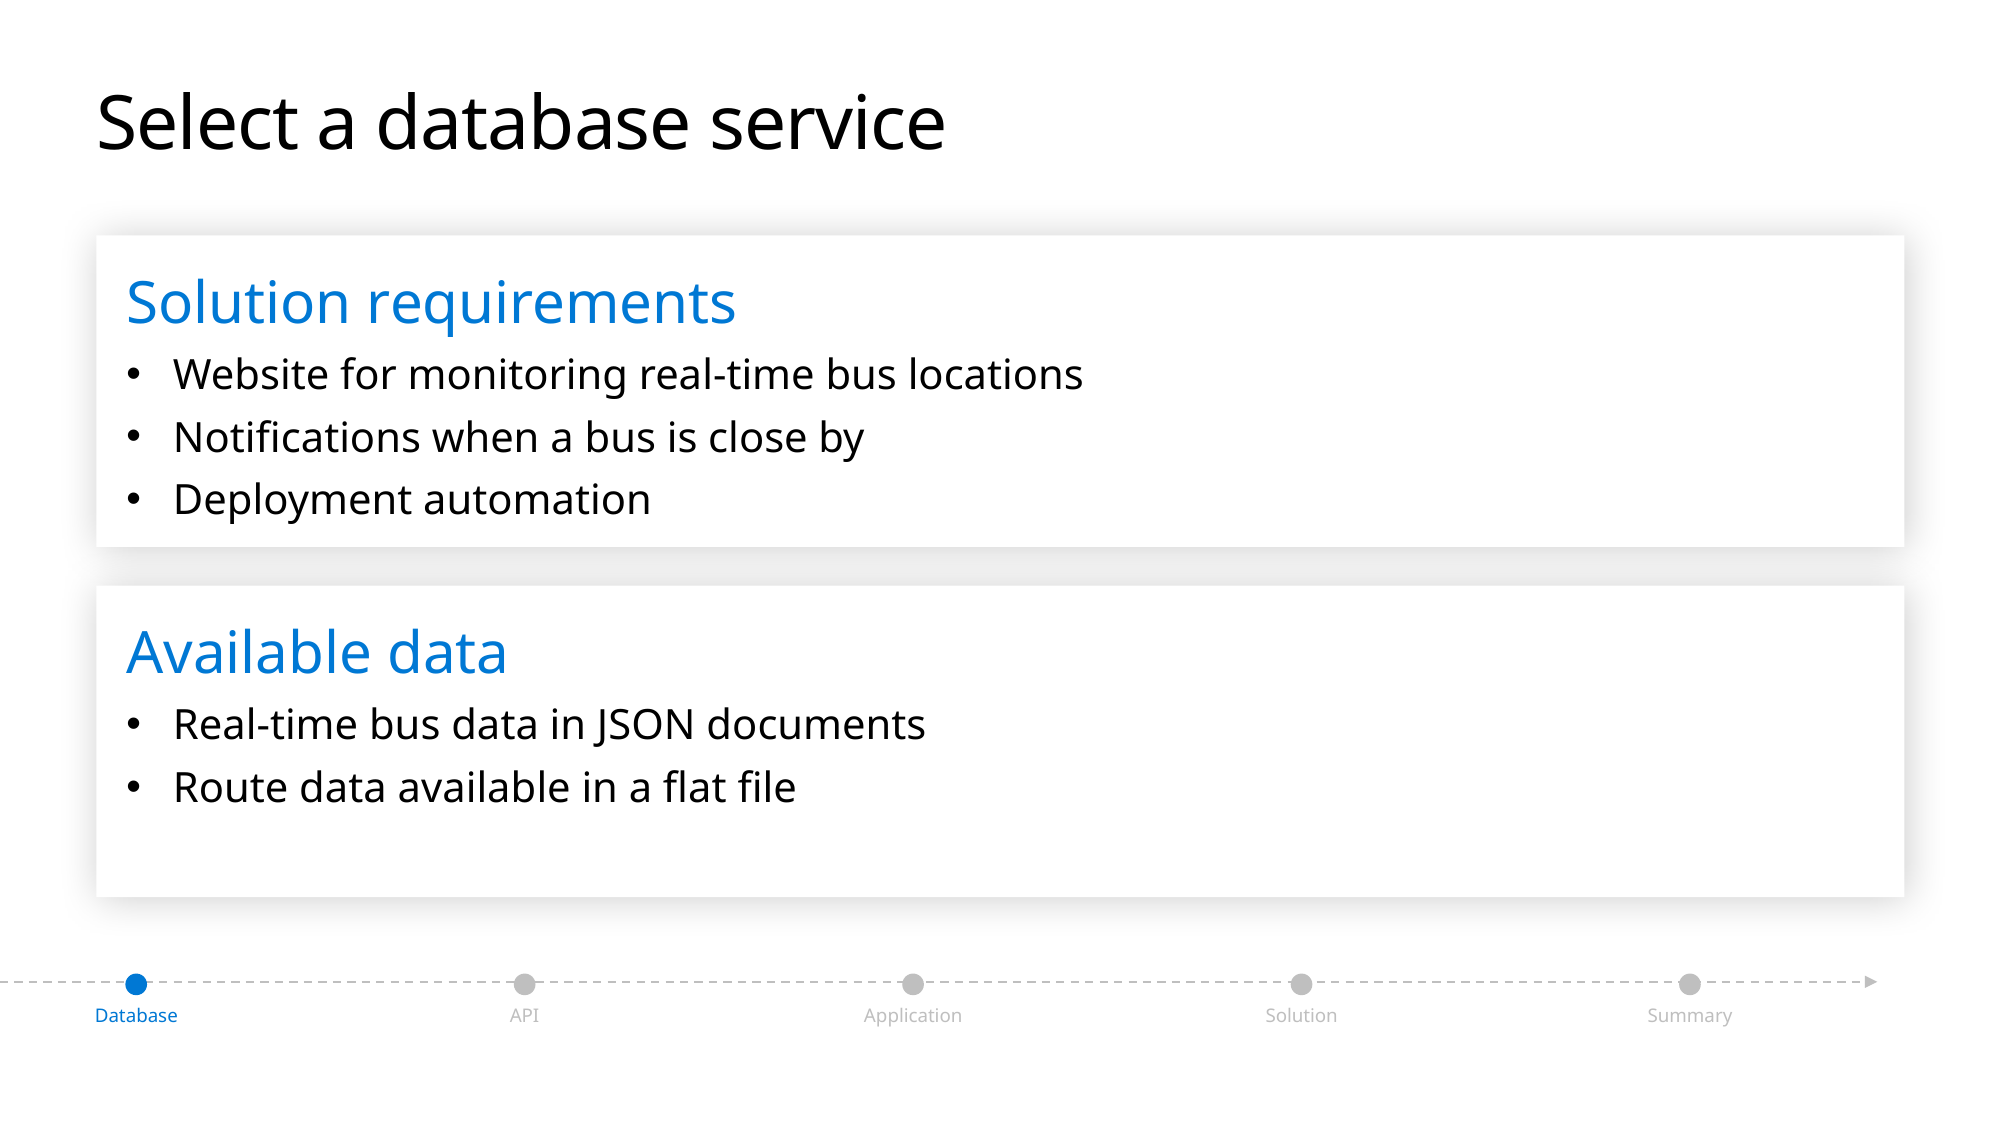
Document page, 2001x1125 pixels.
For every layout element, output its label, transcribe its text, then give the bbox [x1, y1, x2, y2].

title Select a database service [96, 75, 1904, 166]
text_box Solution requirements Website for monitoring real-time bus locations Notifications when a bus is close by Deployment automation [96, 235, 1905, 548]
text_box Available data Real-time bus data in JSON documents Route data available in a flat file [96, 585, 1905, 898]
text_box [0, 973, 1878, 1027]
